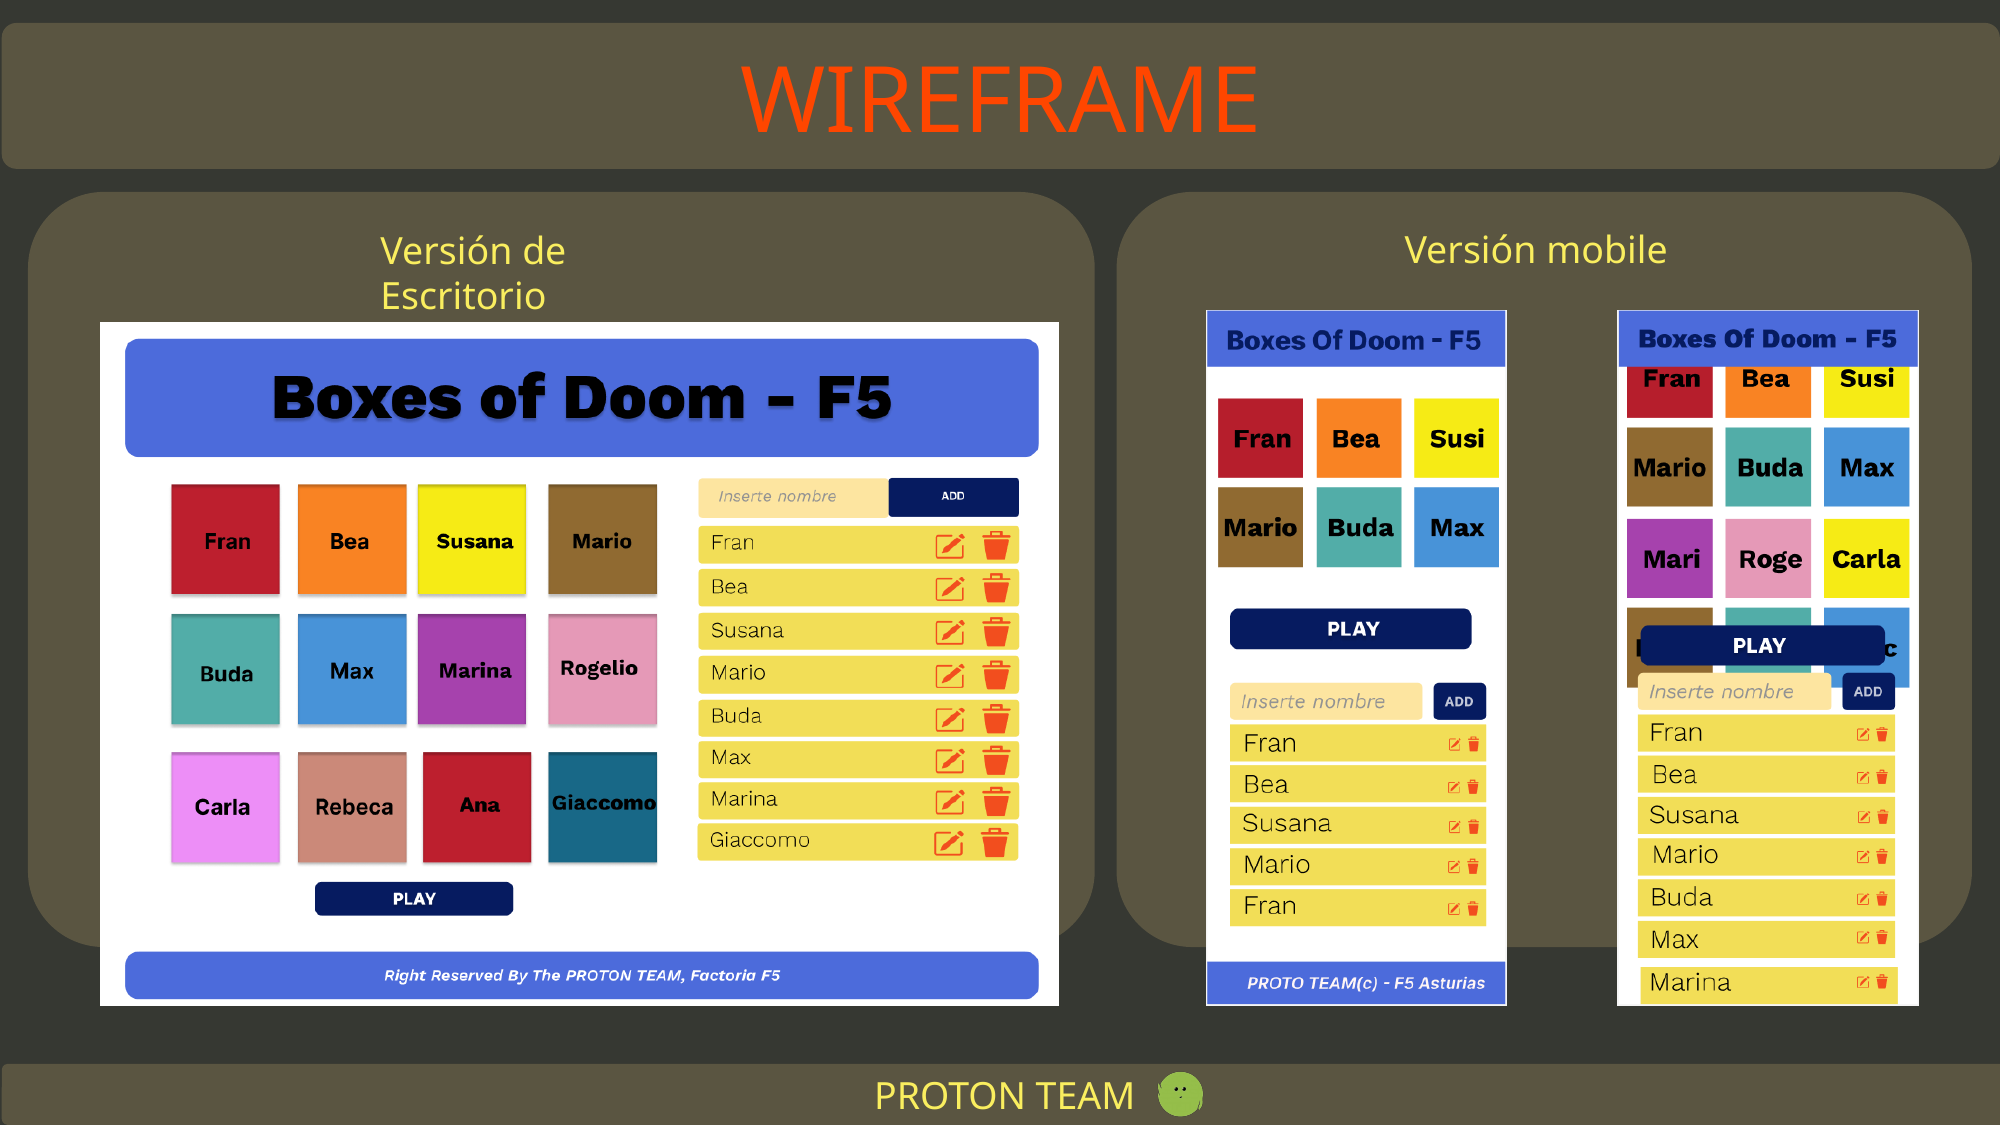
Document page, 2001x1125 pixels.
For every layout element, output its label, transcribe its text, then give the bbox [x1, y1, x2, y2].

text_box WIREFRAME [0, 21, 2000, 170]
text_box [1116, 191, 1972, 948]
text_box PROTON TEAM [0, 1062, 2000, 1125]
picture [100, 322, 1059, 1006]
picture [1154, 1071, 1207, 1118]
picture [1617, 310, 1919, 1006]
picture [1205, 310, 1507, 1006]
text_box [27, 191, 1095, 948]
